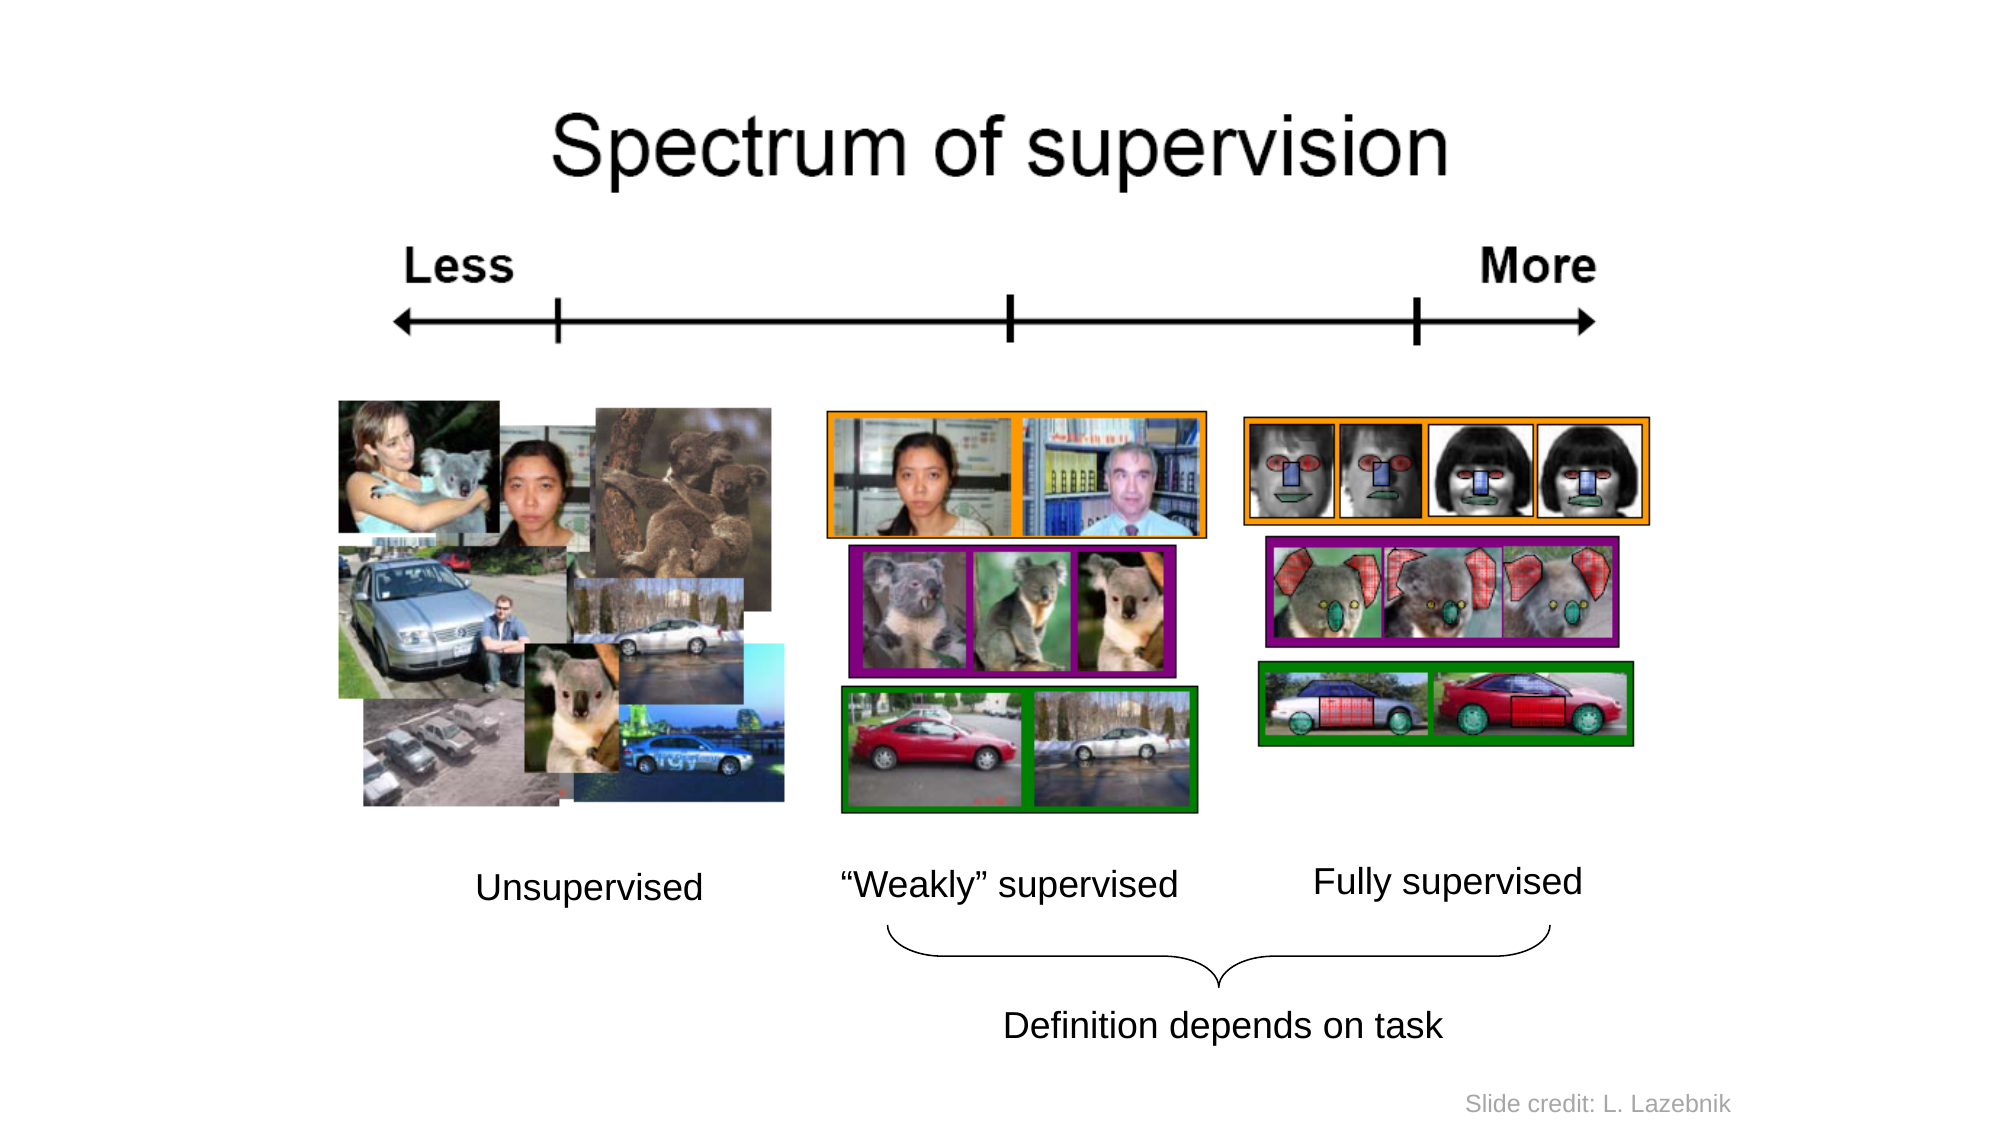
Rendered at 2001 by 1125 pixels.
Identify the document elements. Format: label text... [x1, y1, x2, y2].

text_box “Weakly” supervised [825, 888, 1194, 912]
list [333, 49, 1675, 888]
text_box Definition depends on task [988, 993, 1459, 1054]
text_box [887, 924, 1551, 988]
text_box Fully supervised [1298, 888, 1599, 910]
text_box Slide credit: L. Lazebnik [1450, 1079, 1747, 1125]
text_box Unsupervised [460, 888, 719, 916]
